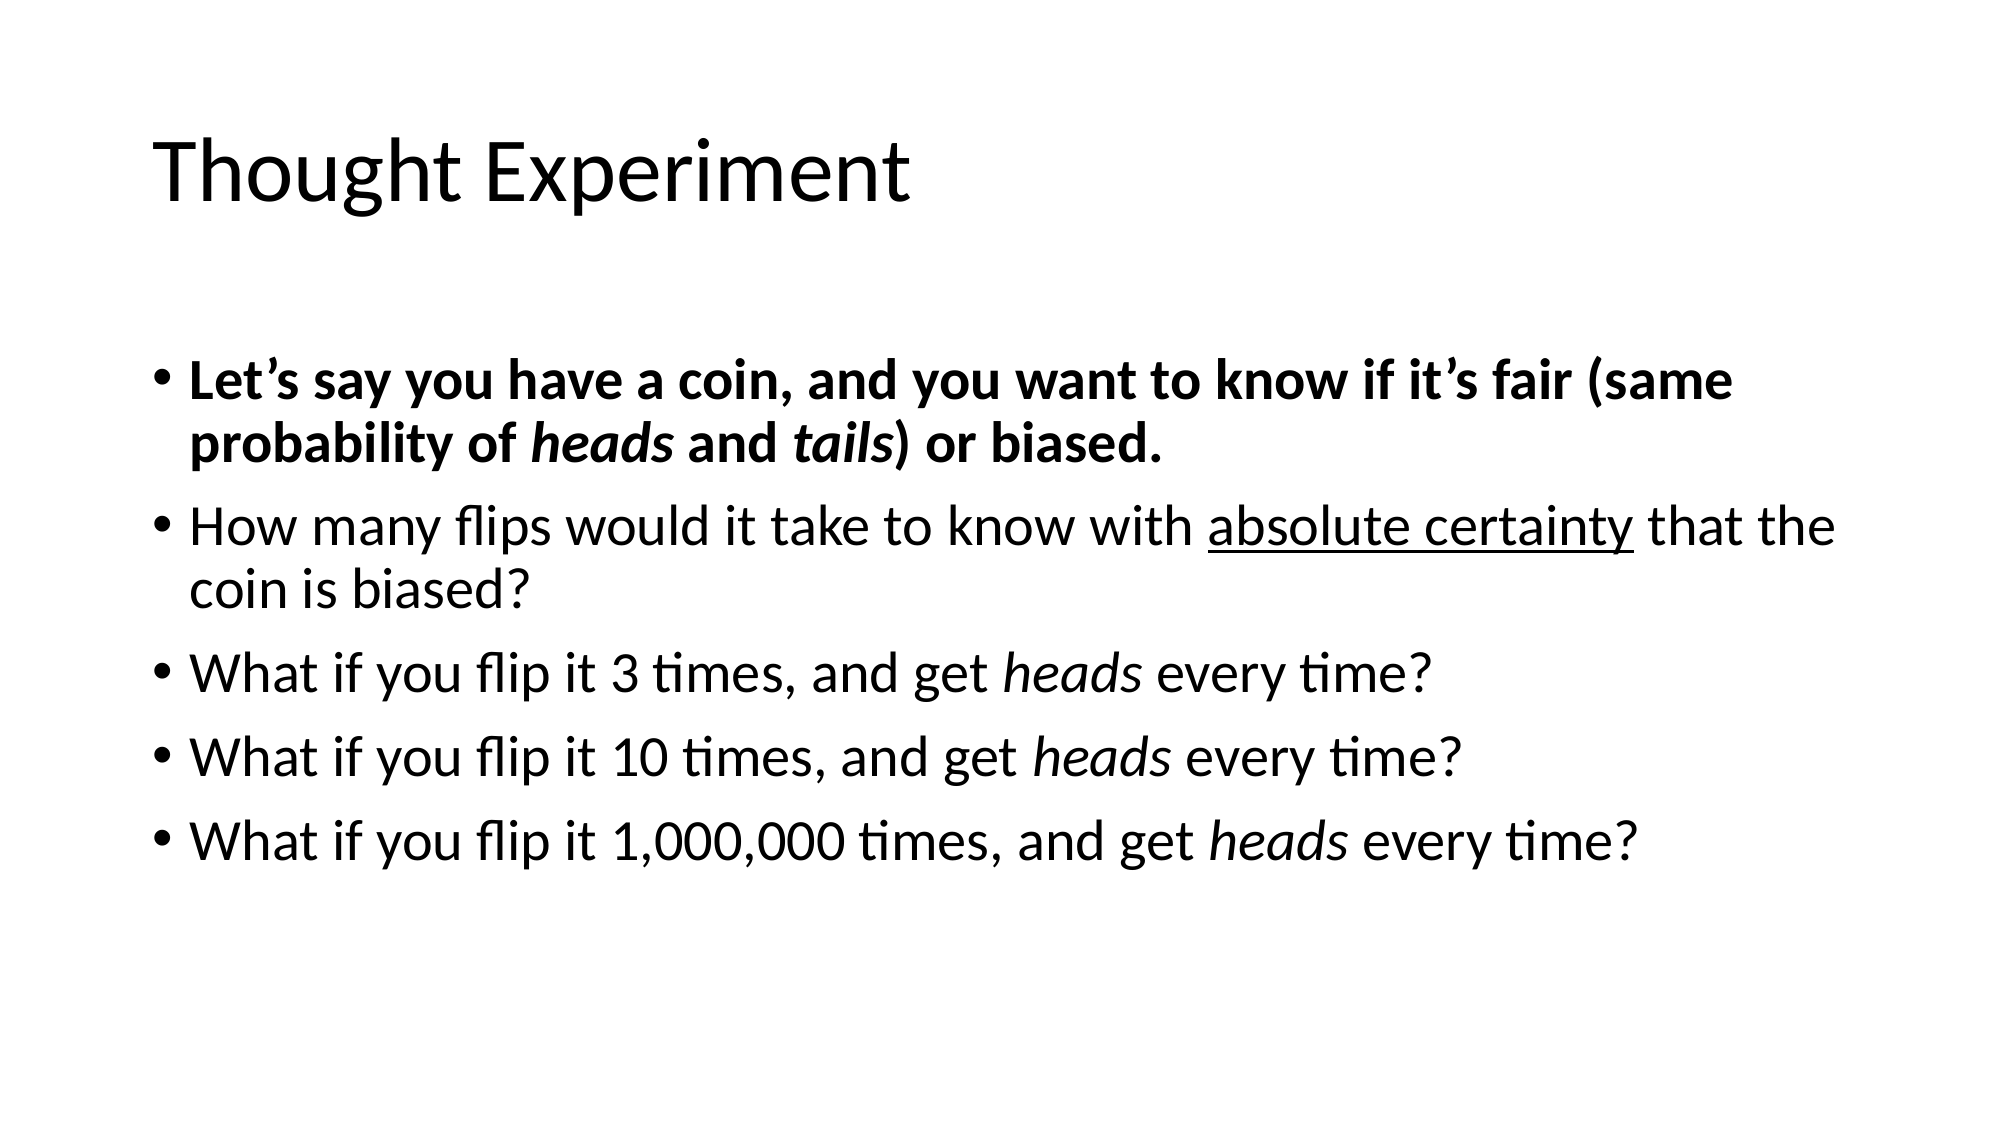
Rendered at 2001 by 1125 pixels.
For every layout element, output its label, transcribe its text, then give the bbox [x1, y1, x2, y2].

title Thought Experiment [137, 59, 1097, 284]
list Let’s say you have a coin, and you want to know if it’s fair (same probability of heads and tails) or biased. How many flips would it take to know with absolute certainty that the coin is biased? What if you flip it 3 times, and get heads every time? What if you flip it 10 times, and get heads every time? What if you flip it 1,000,000 times, and get heads every time? [137, 341, 1863, 1056]
